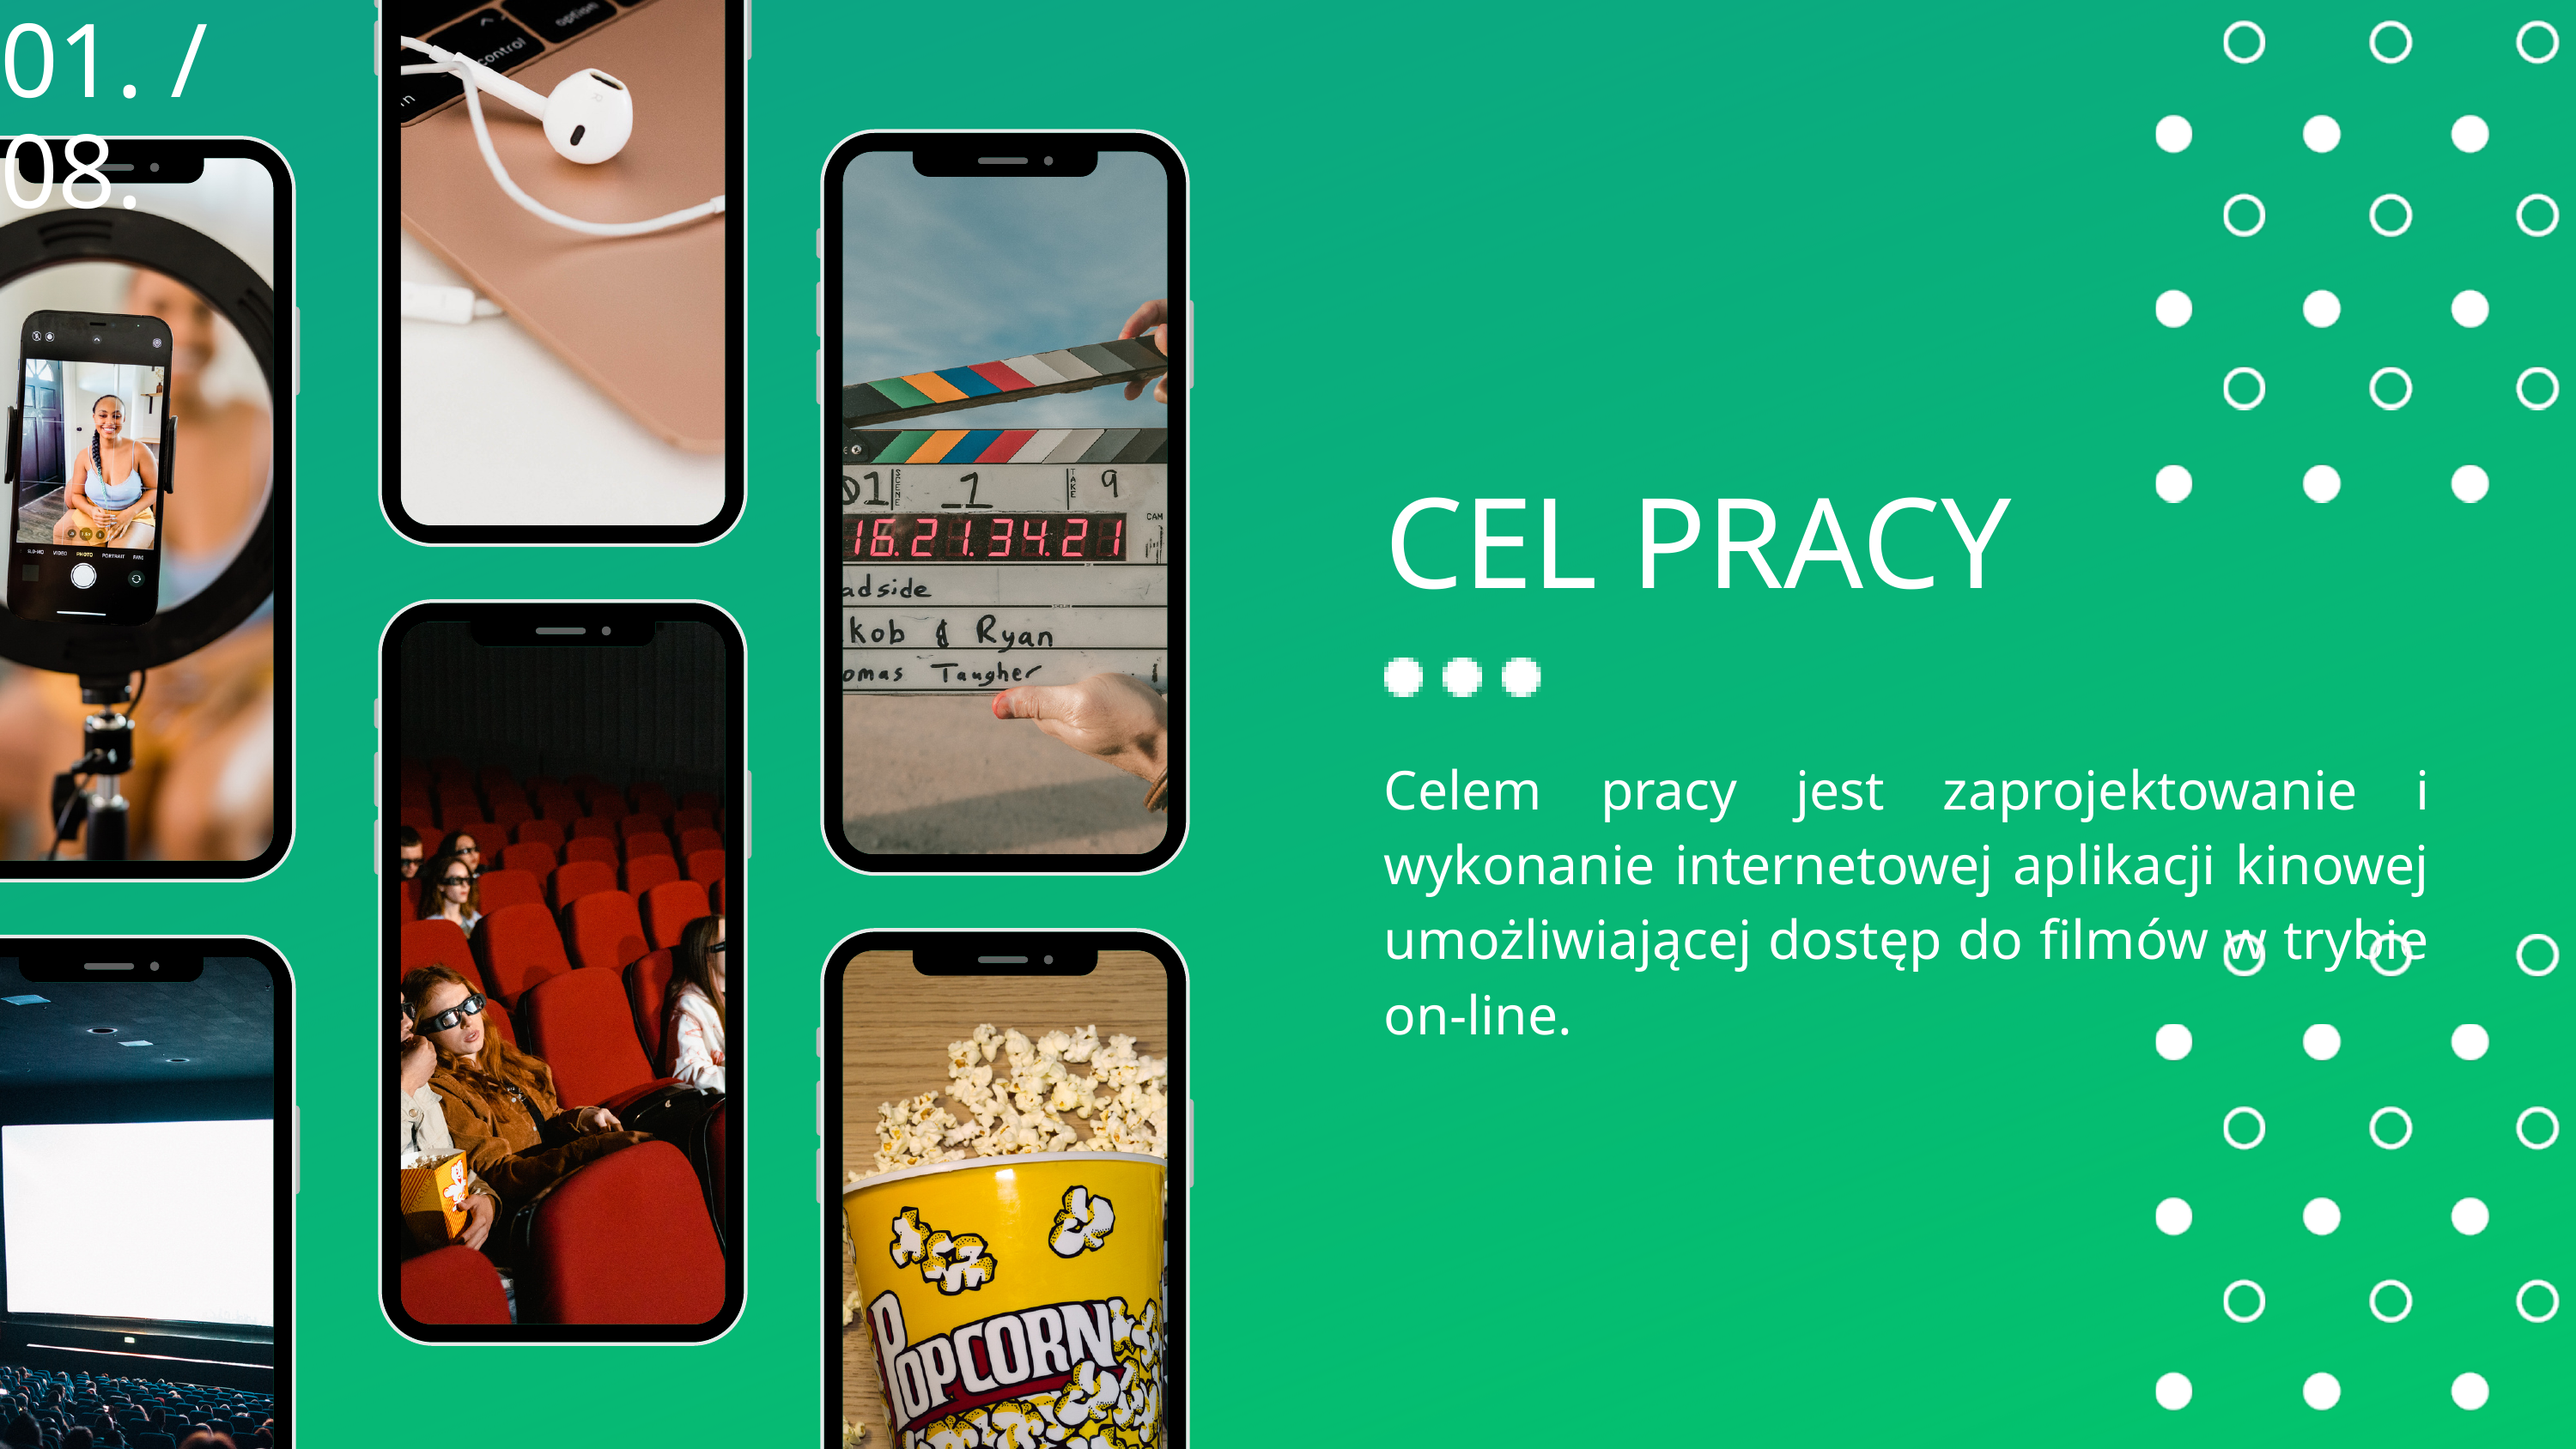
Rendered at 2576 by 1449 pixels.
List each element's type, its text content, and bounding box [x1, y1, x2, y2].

text_box [2155, 0, 2576, 503]
text_box 01. / 08. [0, 8, 369, 228]
text_box Celem pracy jest zaprojektowanie i wykonanie internetowej aplikacji kinowej umożliwiającej dostęp do filmów w trybie on-line. [1383, 745, 2432, 1046]
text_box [374, 598, 752, 1347]
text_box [0, 135, 301, 883]
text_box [374, 0, 752, 548]
text_box [2223, 934, 2576, 1024]
text_box [1384, 658, 1541, 697]
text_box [816, 129, 1194, 876]
text_box [0, 0, 2576, 1449]
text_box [816, 927, 1194, 1449]
text_box [2155, 1024, 2576, 1449]
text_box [0, 934, 301, 1449]
text_box CEL PRACY [1384, 478, 2249, 615]
